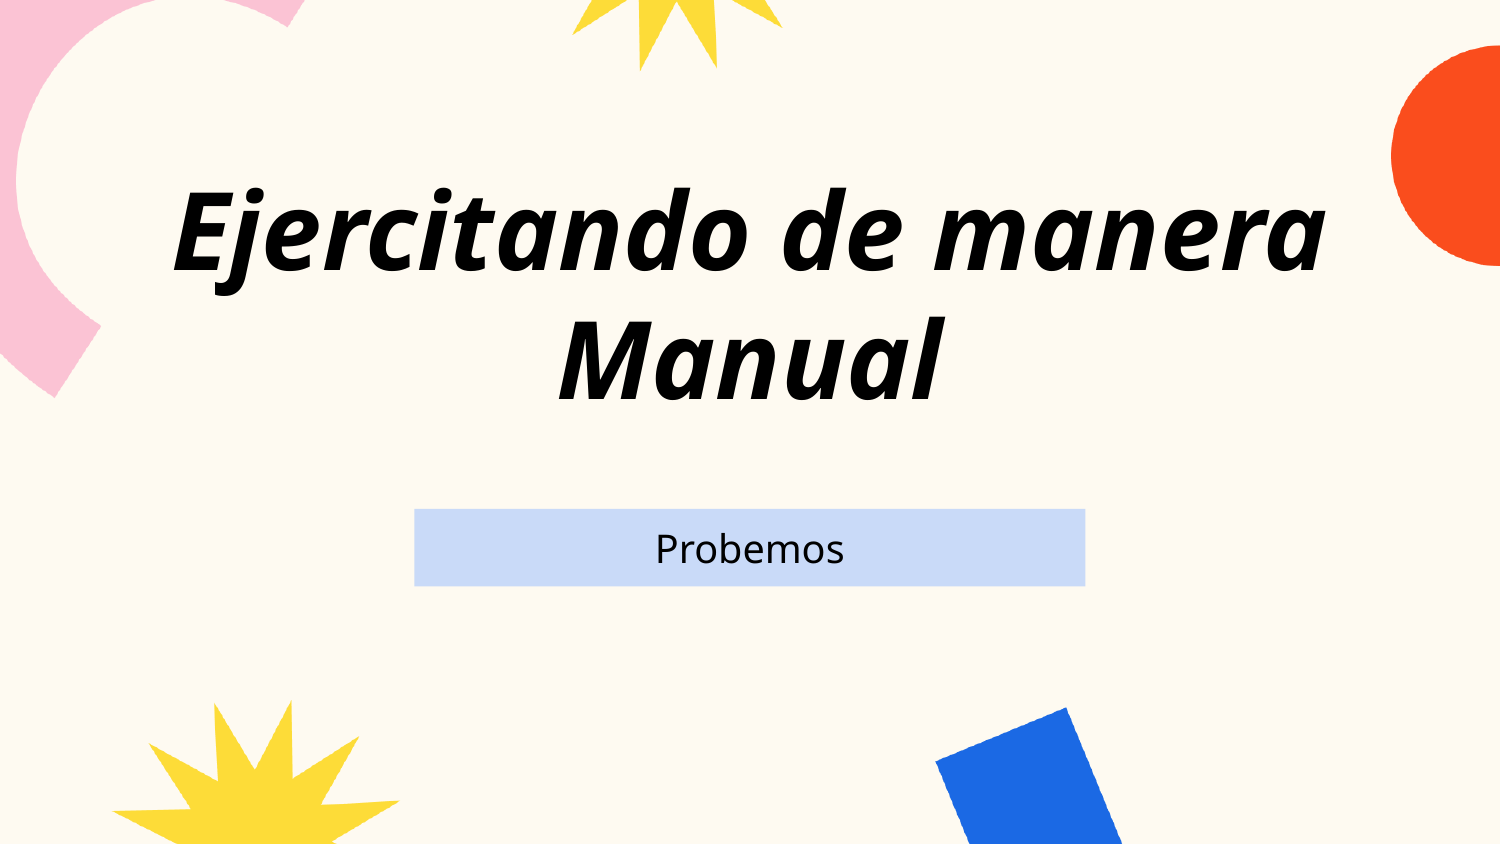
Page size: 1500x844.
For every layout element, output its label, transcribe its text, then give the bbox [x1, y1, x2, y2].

text_box Ejercitando de manera Manual [17, 146, 1483, 567]
text_box Probemos [414, 508, 1086, 587]
picture [0, 0, 1500, 844]
